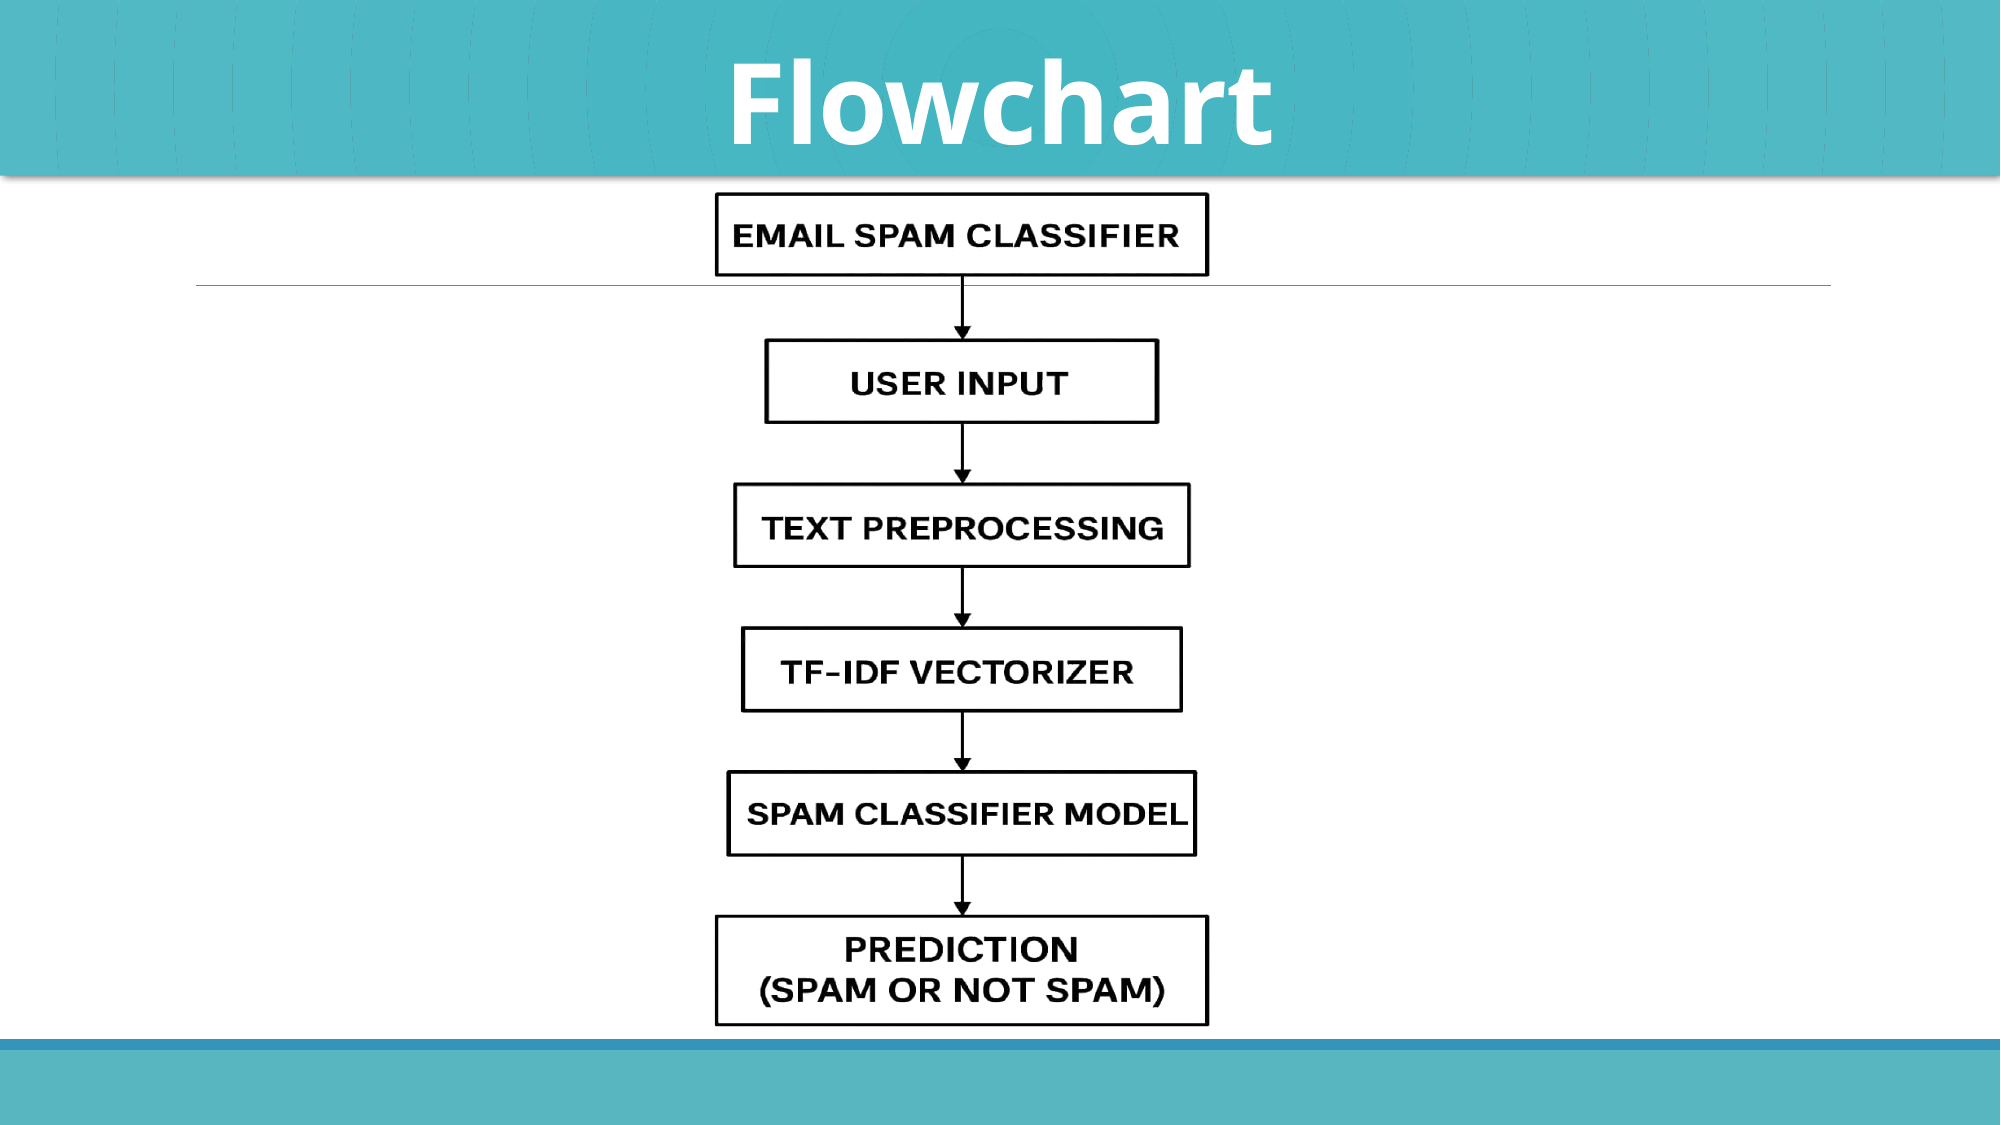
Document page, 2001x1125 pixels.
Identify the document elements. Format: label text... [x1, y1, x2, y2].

picture [714, 187, 1212, 1027]
title Flowchart [0, 0, 2000, 176]
